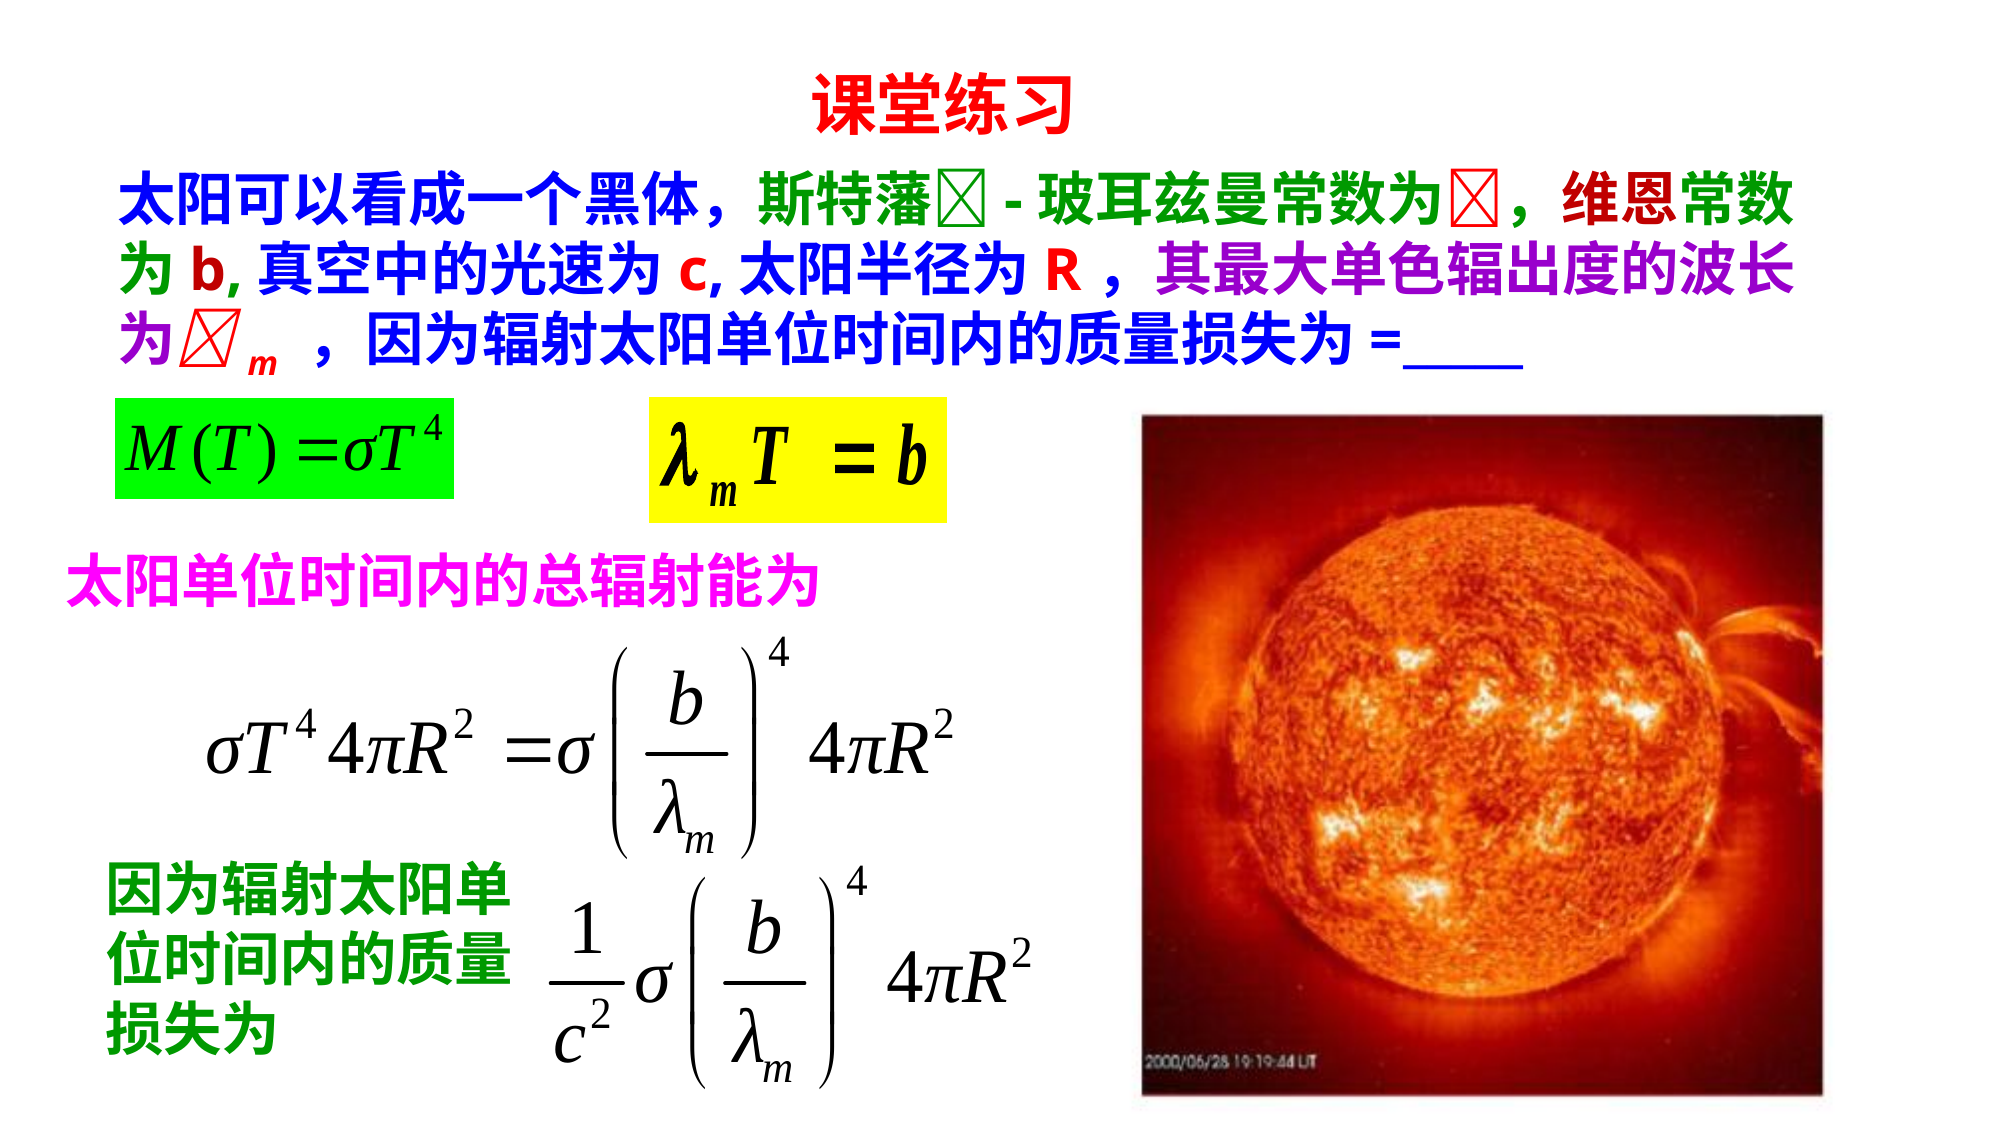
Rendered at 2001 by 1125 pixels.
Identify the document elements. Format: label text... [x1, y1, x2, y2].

text_box 太阳可以看成一个黑体，斯特藩-玻耳兹曼常数为，维恩常数为b,真空中的光速为c,太阳半径为R，其最大单色辐出度的波长为m ，因为辐射太阳单位时间内的质量损失为=_____ [102, 155, 1816, 390]
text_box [114, 397, 454, 500]
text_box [648, 396, 947, 523]
text_box 课堂练习 [795, 55, 1092, 150]
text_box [194, 618, 968, 877]
text_box 因为辐射太阳单位时间内的质量损失为 [90, 844, 532, 1070]
picture [1005, 378, 2000, 1125]
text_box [537, 847, 1049, 1106]
text_box 太阳单位时间内的总辐射能为 [50, 536, 930, 622]
